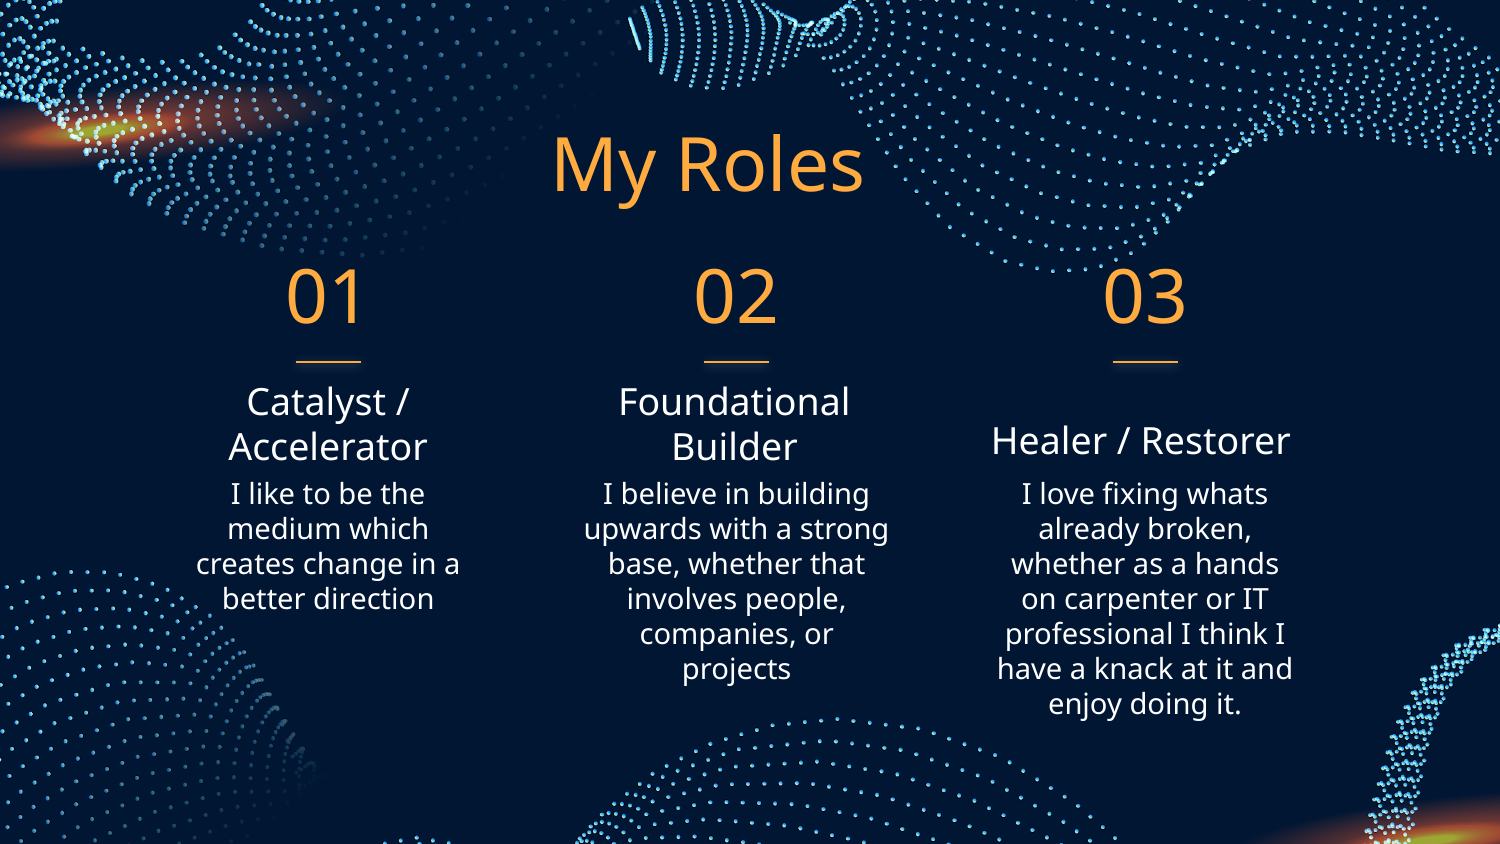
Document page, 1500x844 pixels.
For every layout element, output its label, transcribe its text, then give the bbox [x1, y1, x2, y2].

title 01 [158, 234, 498, 354]
title 03 [975, 234, 1315, 354]
title Catalyst / Accelerator [158, 393, 498, 460]
title Foundational Builder [565, 393, 905, 484]
subtitle I believe in building upwards with a strong base, whether that involves people, companies, or projects [567, 460, 907, 664]
title Healer / Restorer [971, 387, 1311, 477]
title 02 [567, 234, 907, 354]
subtitle I like to be the medium which creates change in a better direction [158, 460, 498, 664]
text_box My Roles [535, 109, 881, 215]
picture [0, 0, 1500, 844]
subtitle I love fixing whats already broken, whether as a hands on carpenter or IT professional I think I have a knack at it and enjoy doing it. [975, 460, 1315, 664]
